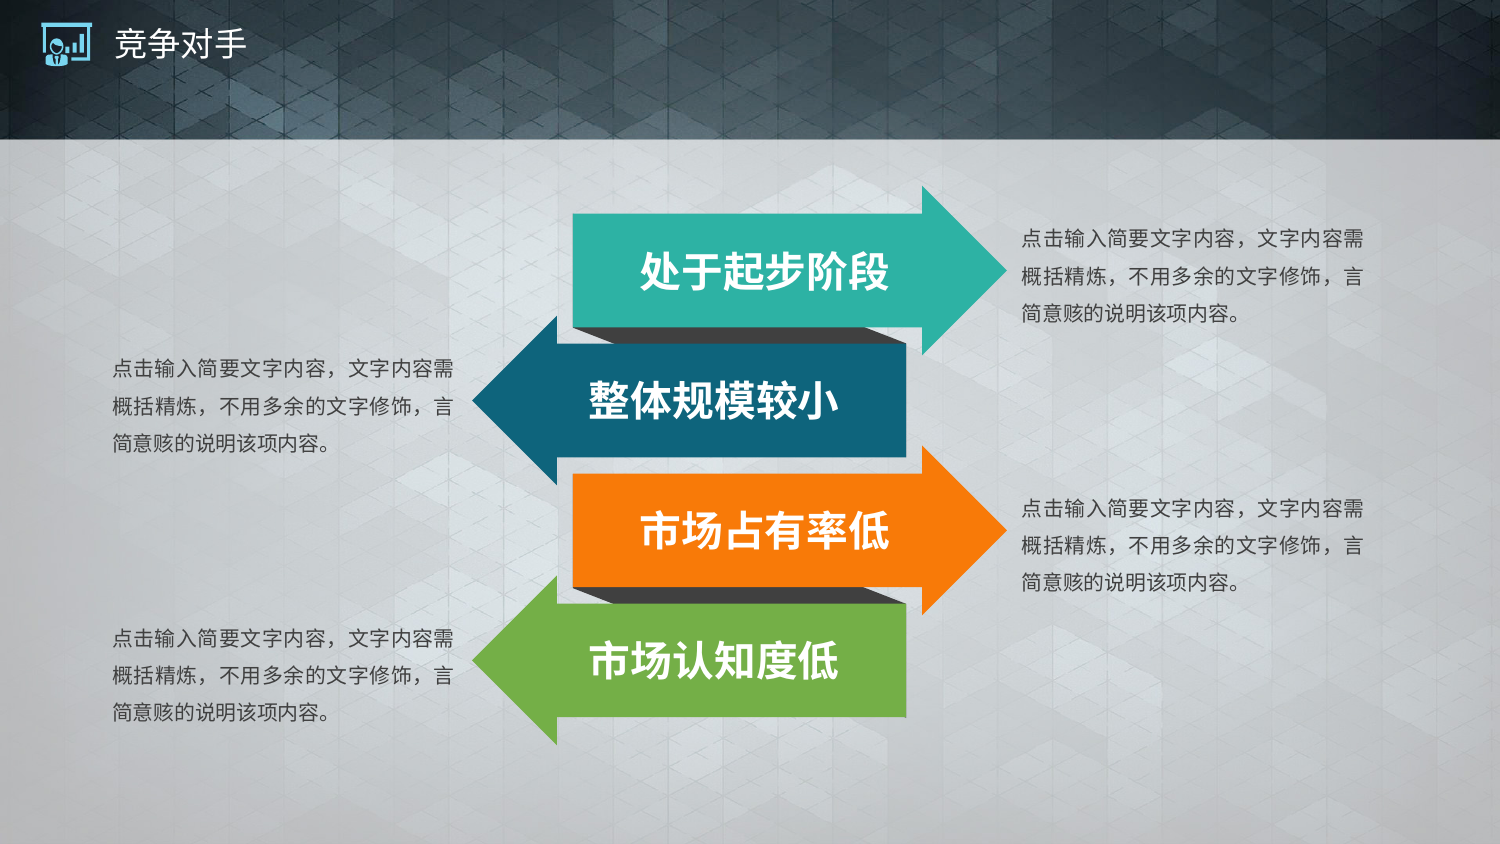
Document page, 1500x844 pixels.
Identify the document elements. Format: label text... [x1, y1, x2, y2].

picture [0, 0, 1500, 844]
text_box 市场认知度低 [572, 635, 856, 686]
text_box 点击输入简要文字内容，文字内容需概括精炼，不用多余的文字修饰，言简意赅的说明该项内容。 [112, 343, 455, 457]
text_box 处于起步阶段 [623, 245, 907, 296]
text_box [570, 588, 905, 601]
text_box [570, 183, 1010, 358]
text_box 点击输入简要文字内容，文字内容需概括精炼，不用多余的文字修饰，言简意赅的说明该项内容。 [112, 612, 455, 726]
text_box 点击输入简要文字内容，文字内容需概括精炼，不用多余的文字修饰，言简意赅的说明该项内容。 [1021, 482, 1365, 596]
text_box [45, 38, 70, 67]
title 竞争对手 [99, 20, 550, 66]
text_box [41, 22, 93, 61]
text_box [469, 313, 909, 488]
text_box [469, 573, 909, 748]
text_box 市场占有率低 [623, 505, 907, 556]
text_box [570, 443, 1010, 618]
text_box 整体规模较小 [572, 375, 856, 426]
text_box 点击输入简要文字内容，文字内容需概括精炼，不用多余的文字修饰，言简意赅的说明该项内容。 [1021, 213, 1365, 327]
text_box [573, 330, 906, 341]
